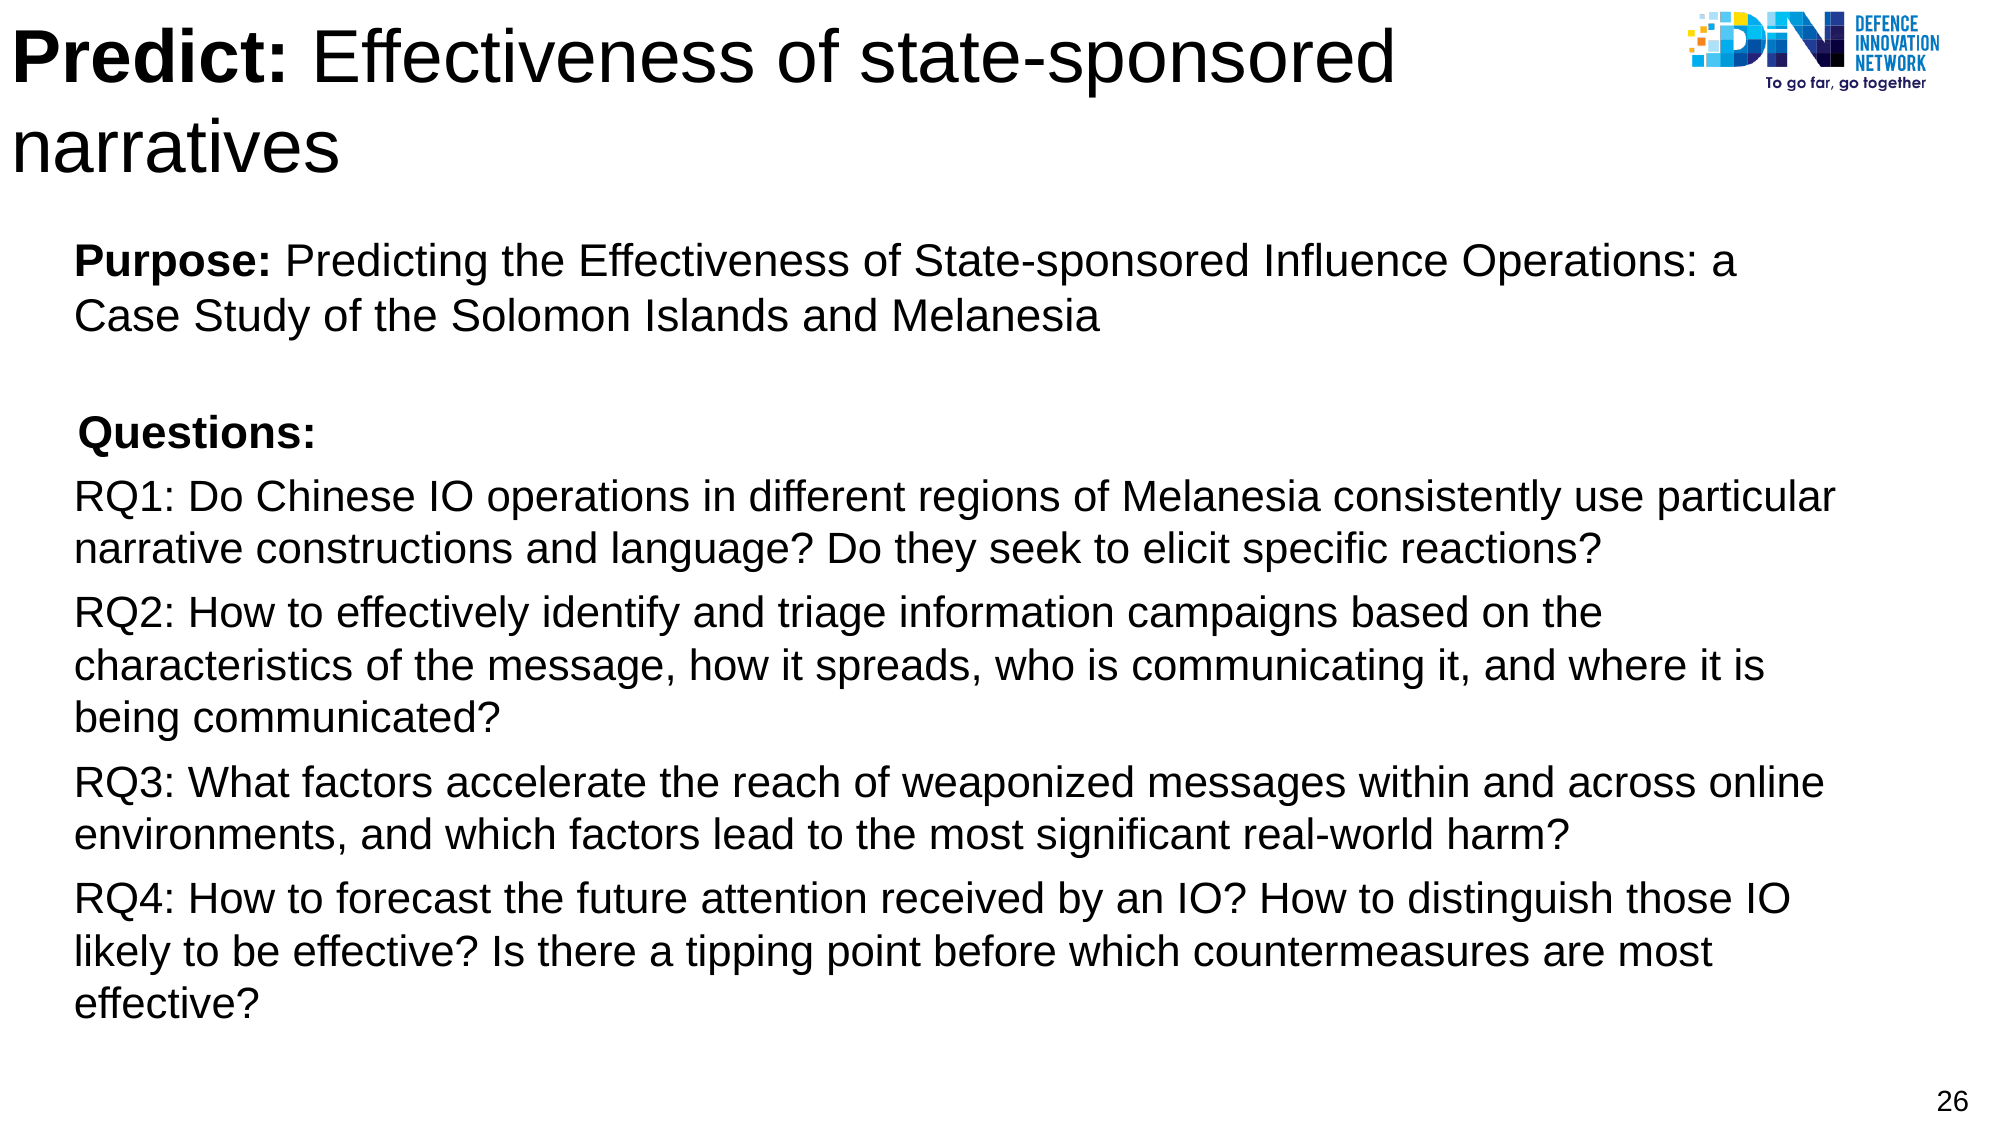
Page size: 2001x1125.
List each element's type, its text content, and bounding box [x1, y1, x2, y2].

text_box Questions: [62, 395, 449, 462]
picture [1688, 11, 1939, 91]
text_box RQ1: Do Chinese IO operations in different regions of Melanesia consistently use particular narrative constructions and language? Do they seek to elicit specific reactions? RQ2: How to effectively identify and triage information campaigns based on the characteristics of the message, how it spreads, who is communicating it, and where it is being communicated? RQ3: What factors accelerate the reach of weaponized messages within and across online environments, and which factors lead to the most significant real-world harm? RQ4: How to forecast the future attention received by an IO? How to distinguish those IO likely to be effective? Is there a tipping point before which countermeasures are most effective? [59, 459, 1867, 1068]
text_box Purpose: Predicting the Effectiveness of State-sponsored Influence Operations: a Case Study of the Solomon Islands and Melanesia [59, 223, 1867, 349]
text_box Predict: Effectiveness of state-sponsored narratives [0, 0, 1524, 183]
